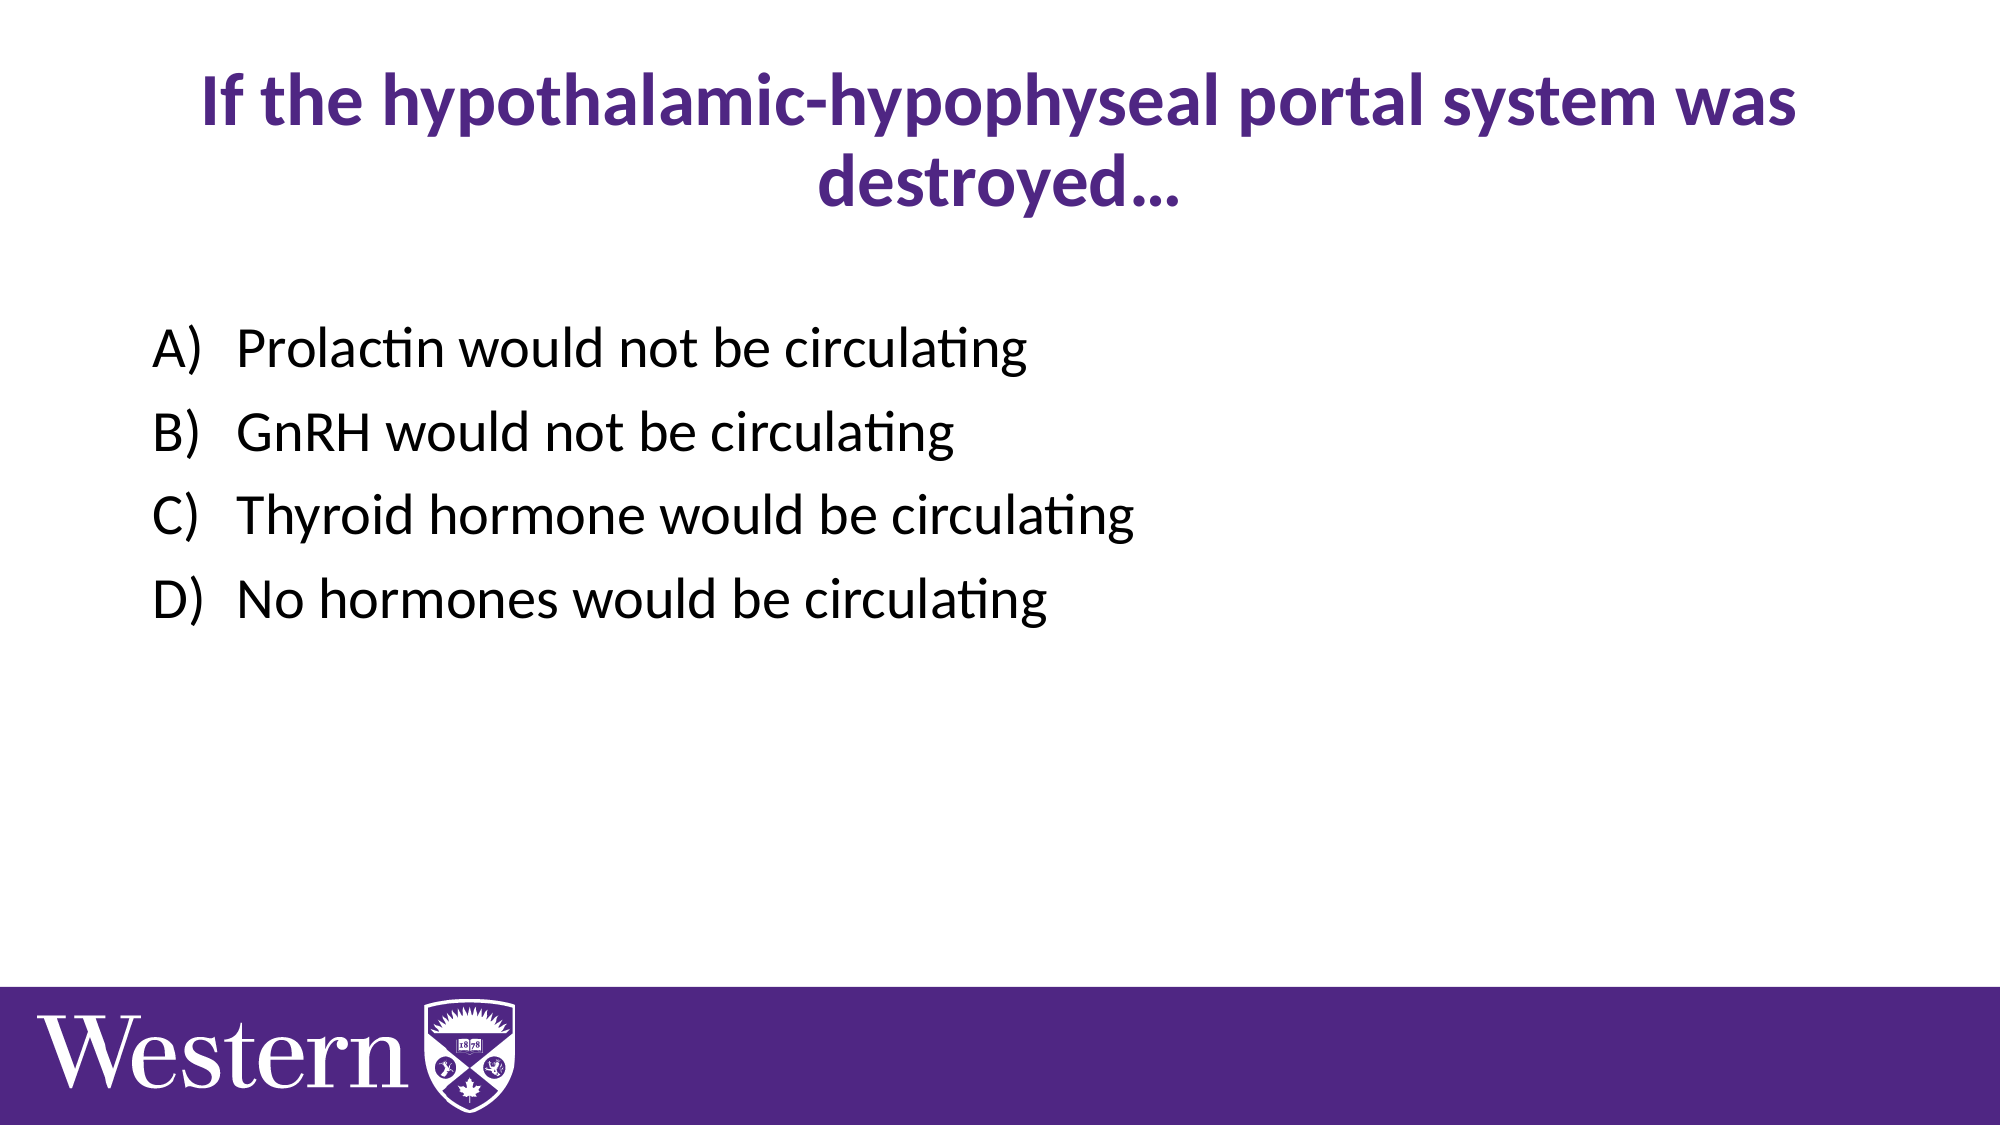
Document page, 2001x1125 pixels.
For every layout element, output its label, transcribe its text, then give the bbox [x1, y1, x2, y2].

list Prolactin would not be circulating GnRH would not be circulating Thyroid hormone would be circulating No hormones would be circulating [137, 309, 1863, 975]
title If the hypothalamic-hypophyseal portal system was destroyed… [137, 32, 1863, 251]
picture [37, 999, 515, 1113]
text_box [0, 986, 2000, 1125]
